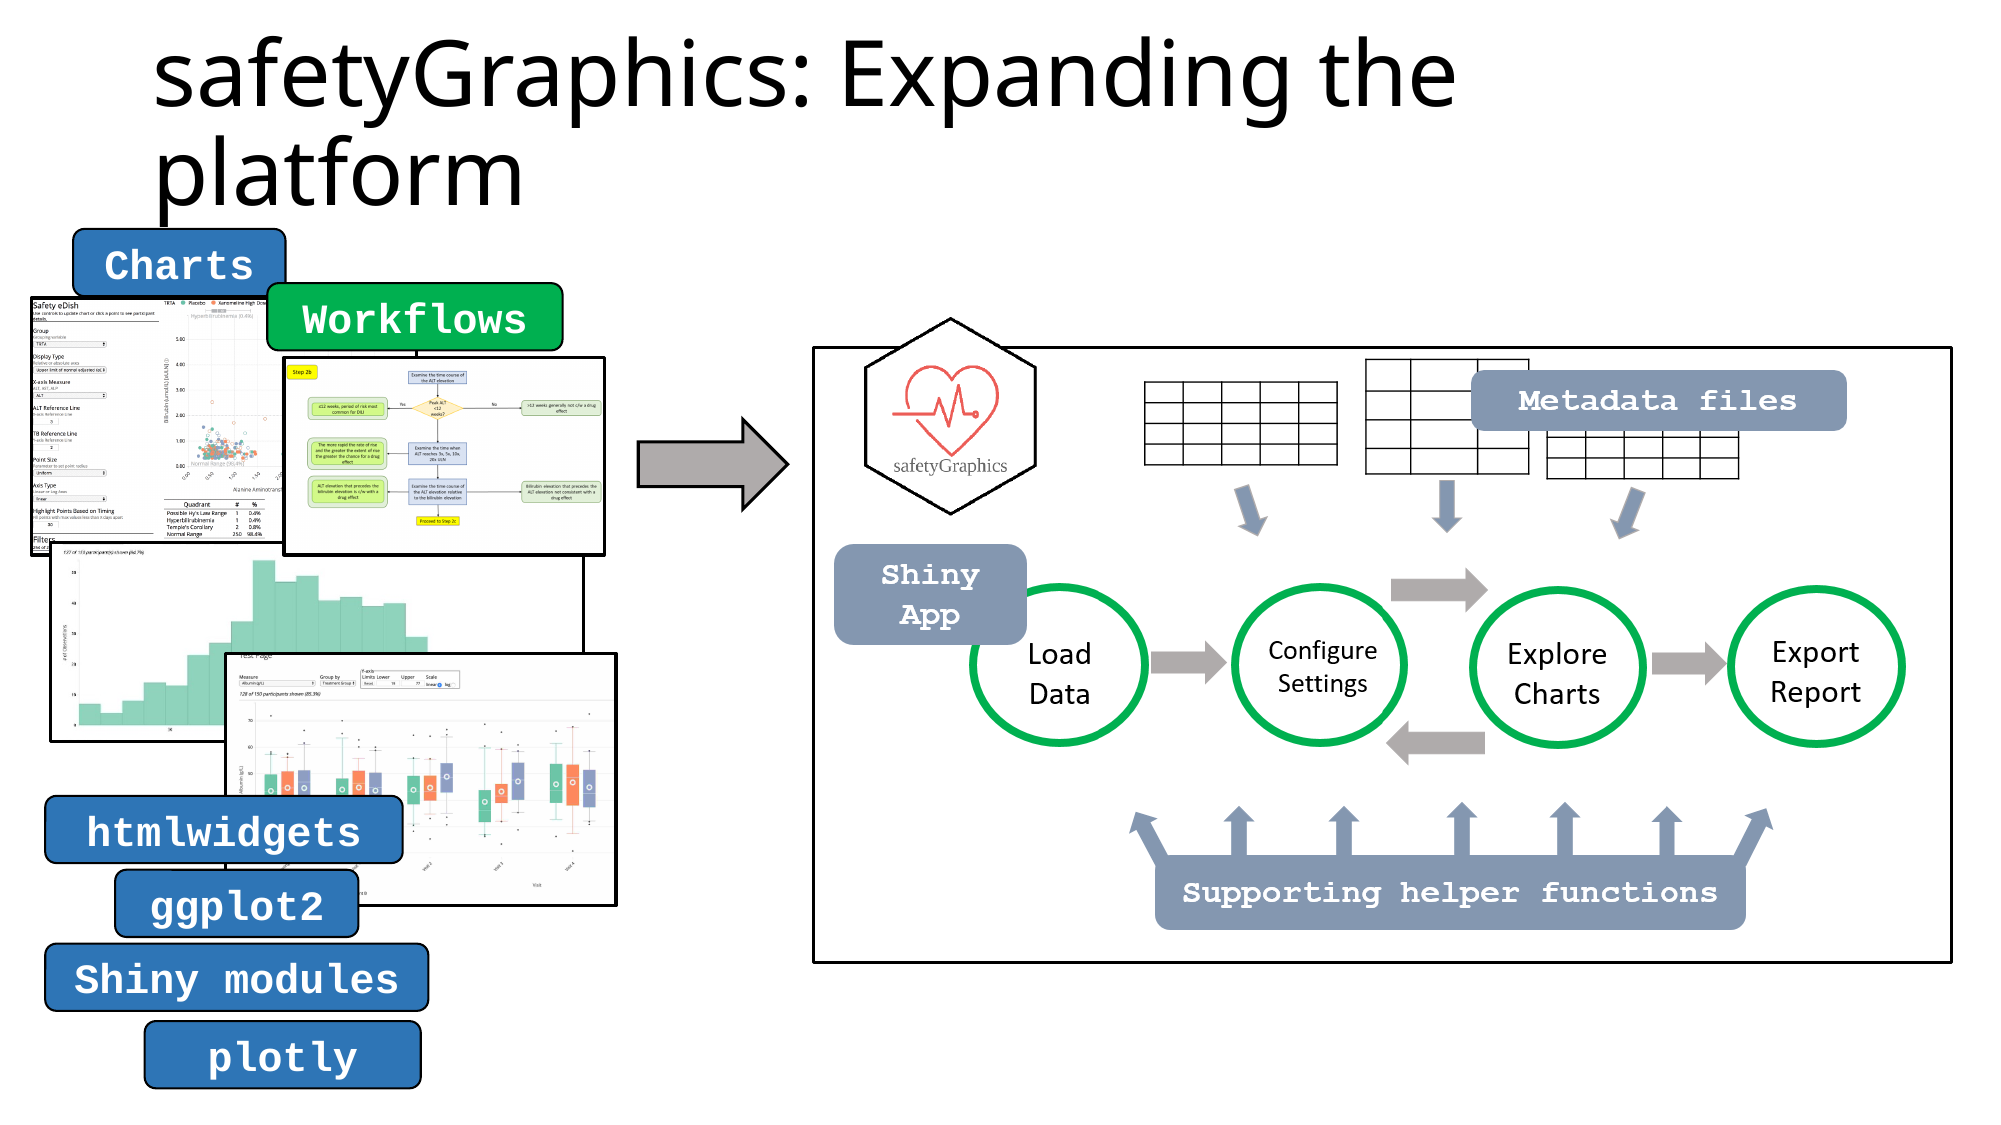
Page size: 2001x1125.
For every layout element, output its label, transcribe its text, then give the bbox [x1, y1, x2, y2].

picture [32, 299, 603, 554]
text_box [637, 417, 790, 512]
picture [815, 316, 1950, 961]
text_box [418, 294, 686, 695]
text_box Shiny modules [44, 942, 430, 1012]
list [51, 543, 582, 740]
text_box plotly [143, 1020, 422, 1090]
title safetyGraphics: Expanding the platform [137, 17, 1863, 236]
text_box ggplot2 [114, 868, 360, 939]
picture [227, 654, 615, 905]
text_box Workflows [266, 282, 564, 352]
text_box Charts [72, 227, 287, 298]
text_box htmlwidgets [44, 794, 227, 865]
